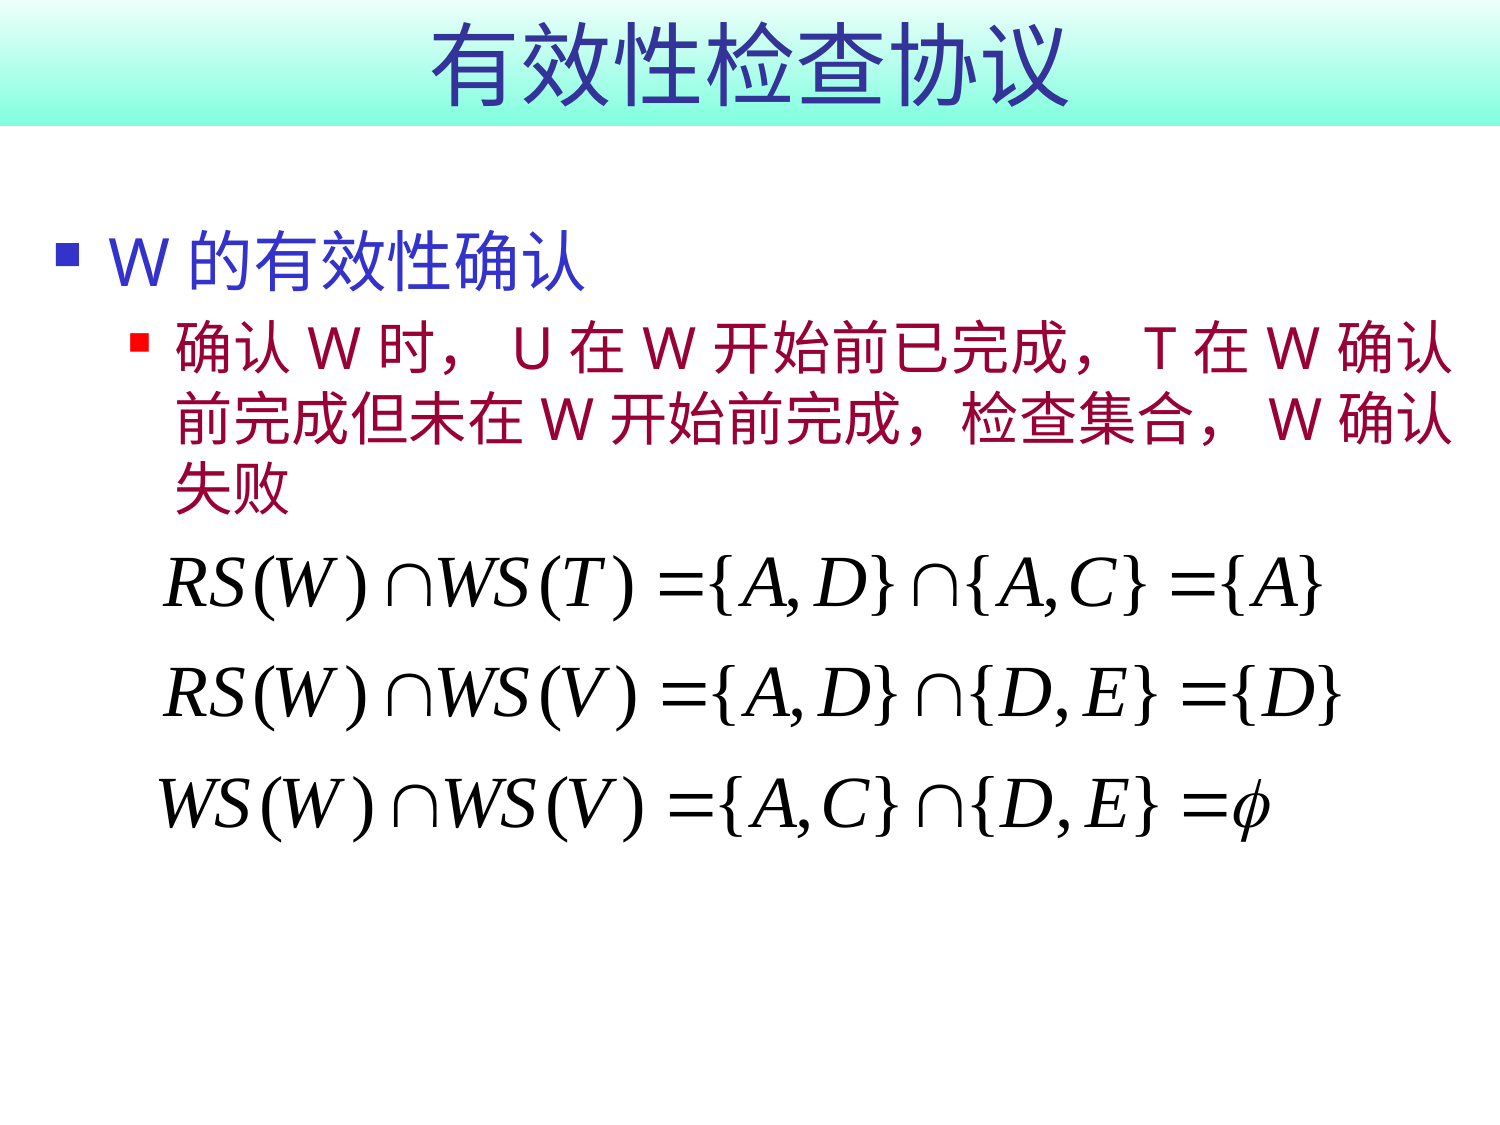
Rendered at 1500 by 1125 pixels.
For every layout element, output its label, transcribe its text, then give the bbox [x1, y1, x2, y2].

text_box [149, 538, 1353, 859]
list W的有效性确认 确认W时，U在W开始前已完成，T在W确认前完成但未在W开始前完成，检查集合，W确认失败 [37, 212, 1470, 1088]
title 有效性检查协议 [0, 0, 1500, 126]
